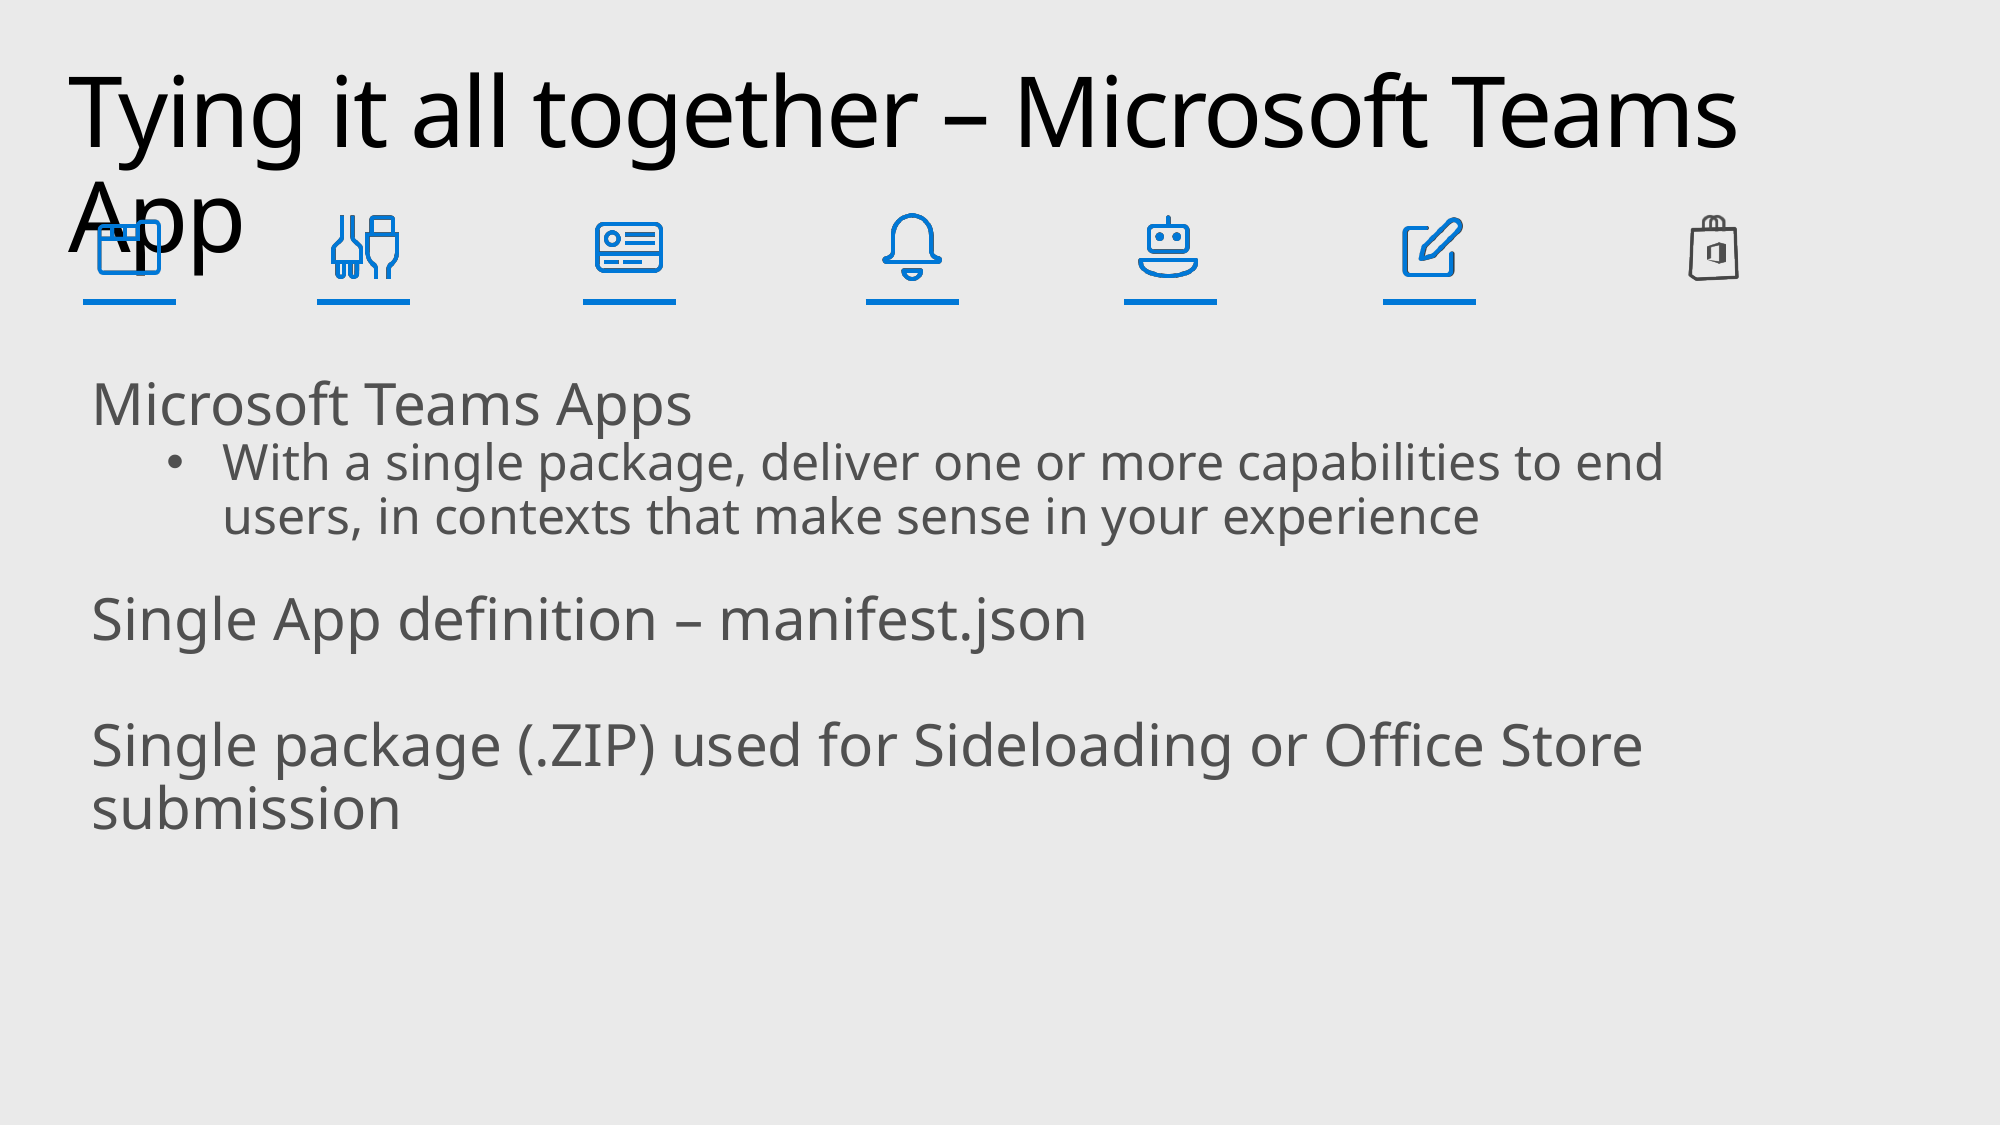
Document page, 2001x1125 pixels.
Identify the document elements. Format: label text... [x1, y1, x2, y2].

picture [1688, 213, 1740, 281]
picture [1398, 213, 1467, 281]
title Tying it all together – Microsoft Teams App [44, 47, 1957, 196]
picture [1133, 213, 1202, 281]
picture [878, 213, 946, 281]
picture [331, 213, 399, 281]
text_box Microsoft Teams Apps With a single package, deliver one or more capabilities to end users, in contexts that make sense in your experience Single App definition – manifest.json Single package (.ZIP) used for Sideloading or Office Store submission [61, 351, 1829, 929]
picture [595, 213, 664, 281]
picture [94, 213, 163, 281]
